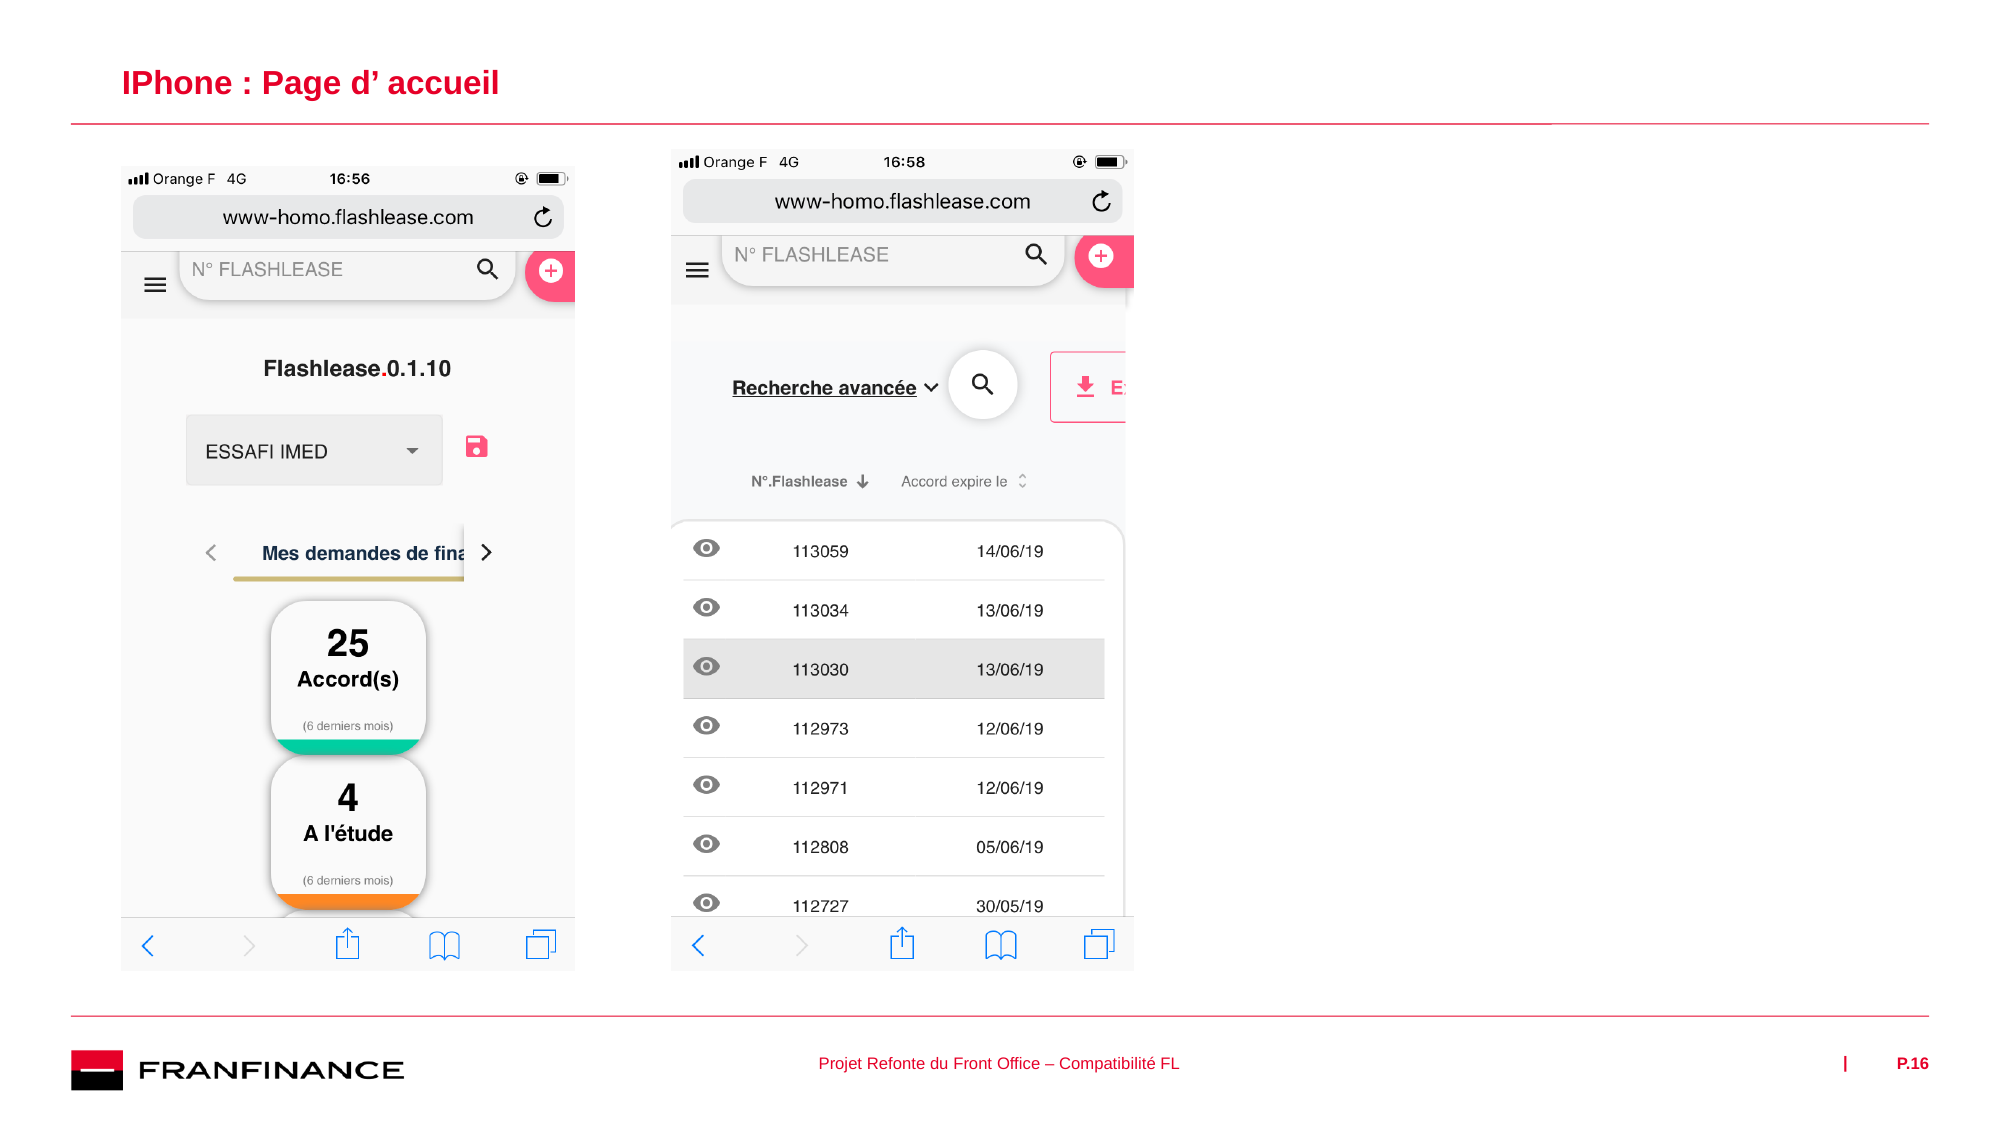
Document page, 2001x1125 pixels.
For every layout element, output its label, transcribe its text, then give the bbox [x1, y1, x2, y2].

title IPhone : Page d’ accueil [121, 42, 1835, 125]
picture [670, 149, 1134, 972]
picture [121, 166, 575, 972]
picture [70, 1049, 405, 1091]
slide_number P.16 [1850, 1052, 1930, 1125]
footer Projet Refonte du Front Office – Compatibilité FL [605, 1052, 1394, 1125]
